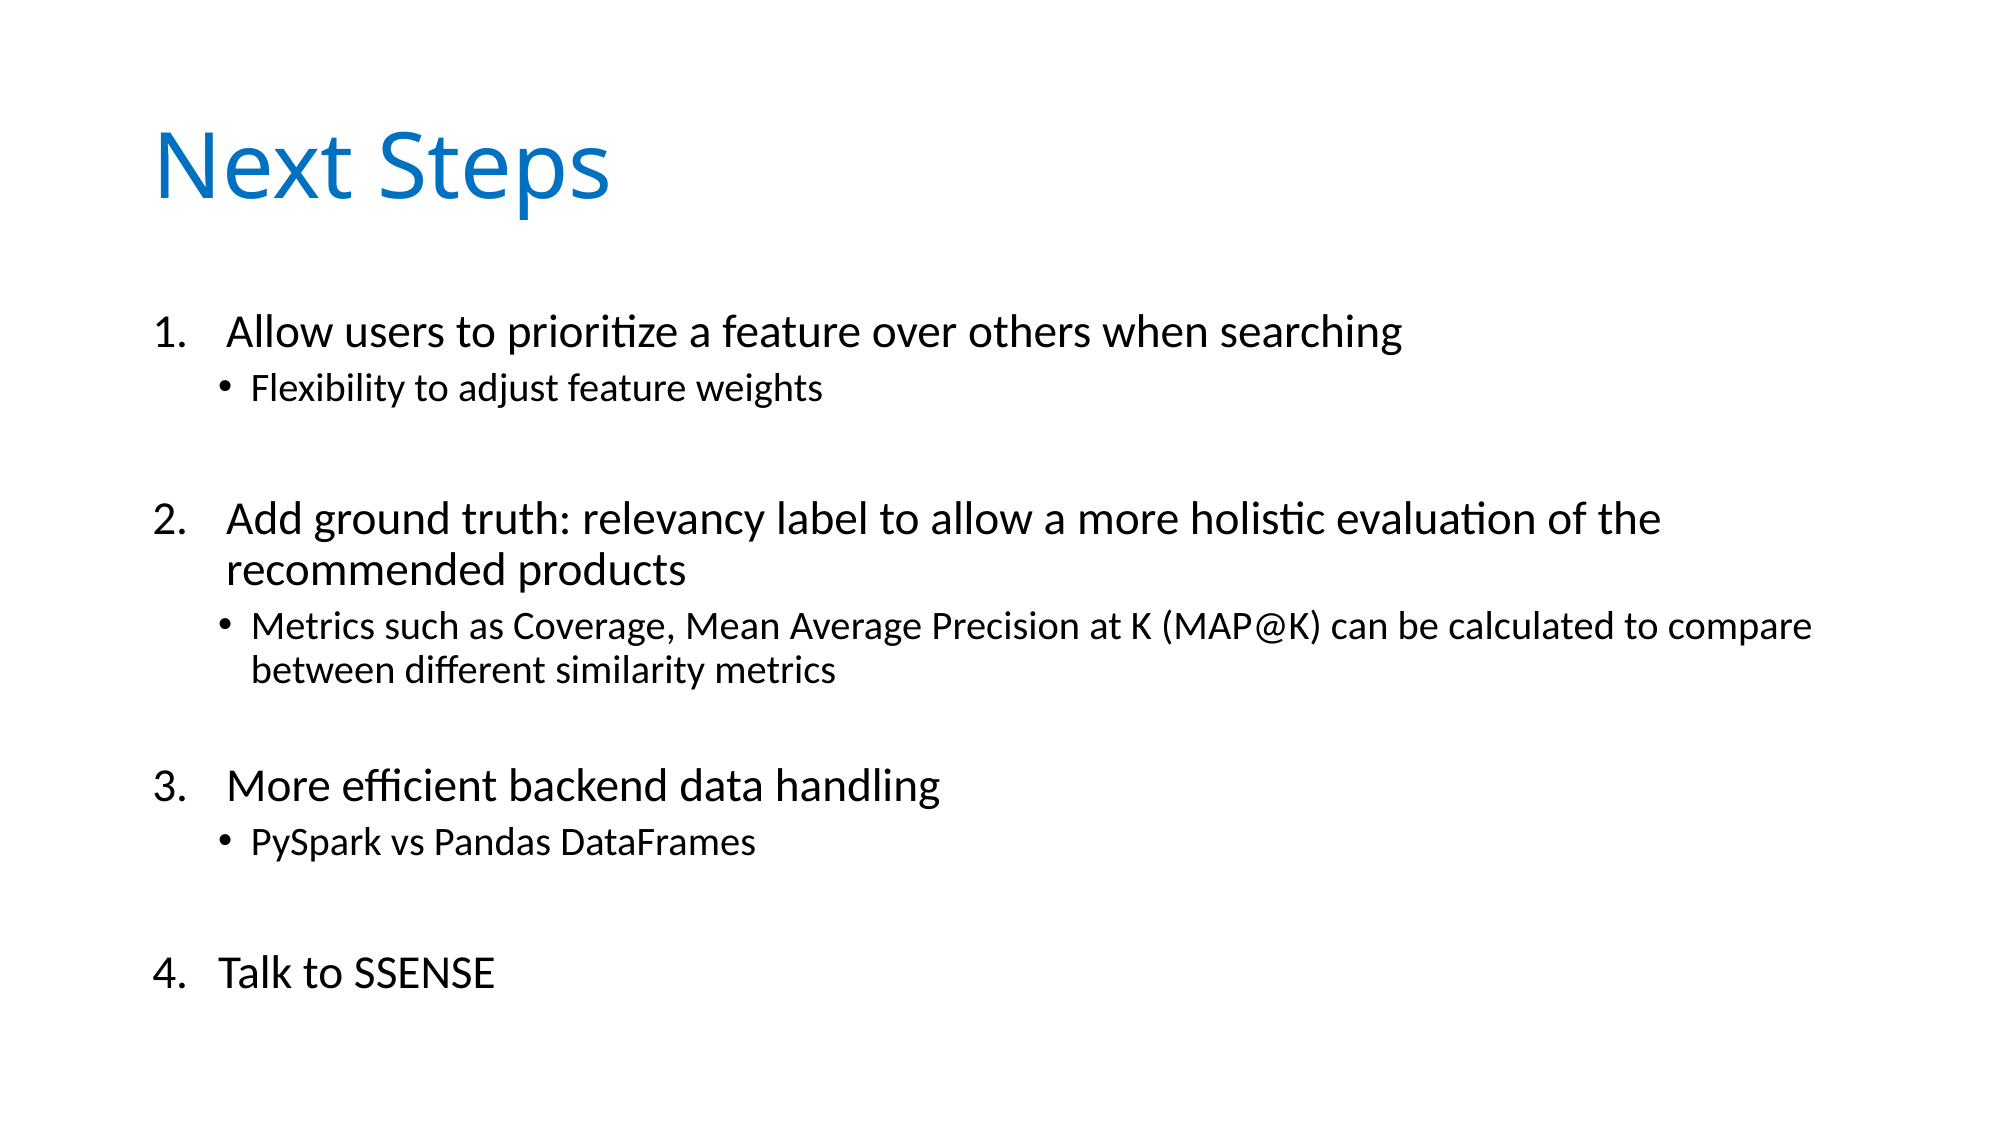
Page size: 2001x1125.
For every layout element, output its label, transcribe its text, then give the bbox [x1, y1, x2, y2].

title Next Steps [137, 59, 1863, 278]
list Allow users to prioritize a feature over others when searching Flexibility to adjust feature weights Add ground truth: relevancy label to allow a more holistic evaluation of the recommended products Metrics such as Coverage, Mean Average Precision at K (MAP@K) can be calculated to compare between different similarity metrics More efficient backend data handling PySpark vs Pandas DataFrames Talk to SSENSE [137, 299, 1863, 1014]
